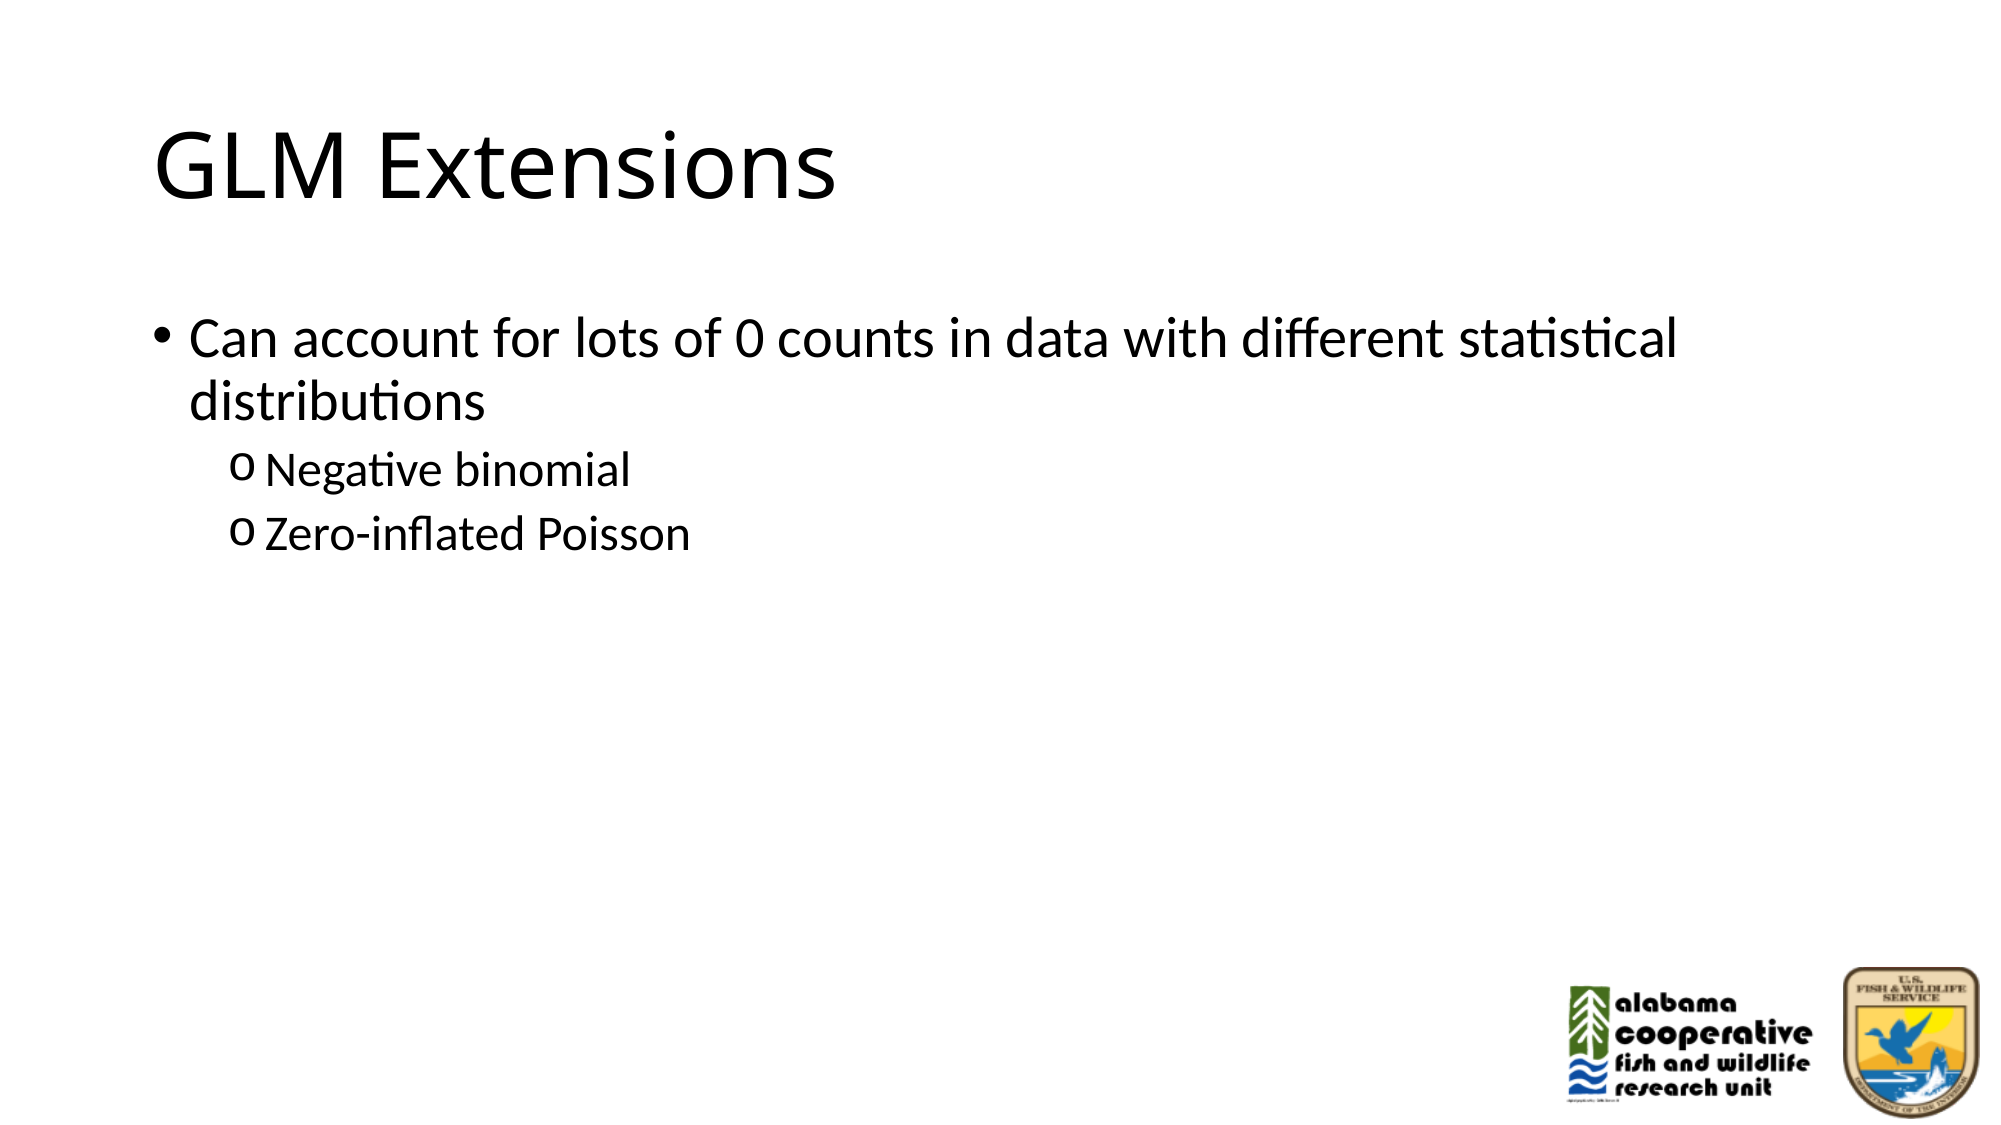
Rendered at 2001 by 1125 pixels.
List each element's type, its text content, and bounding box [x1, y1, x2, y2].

title GLM Extensions [137, 59, 1863, 278]
picture [1551, 1014, 1834, 1119]
picture [1842, 966, 1980, 1119]
list Can account for lots of 0 counts in data with different statistical distributions Negative binomial Zero-inflated Poisson [137, 299, 1863, 1014]
